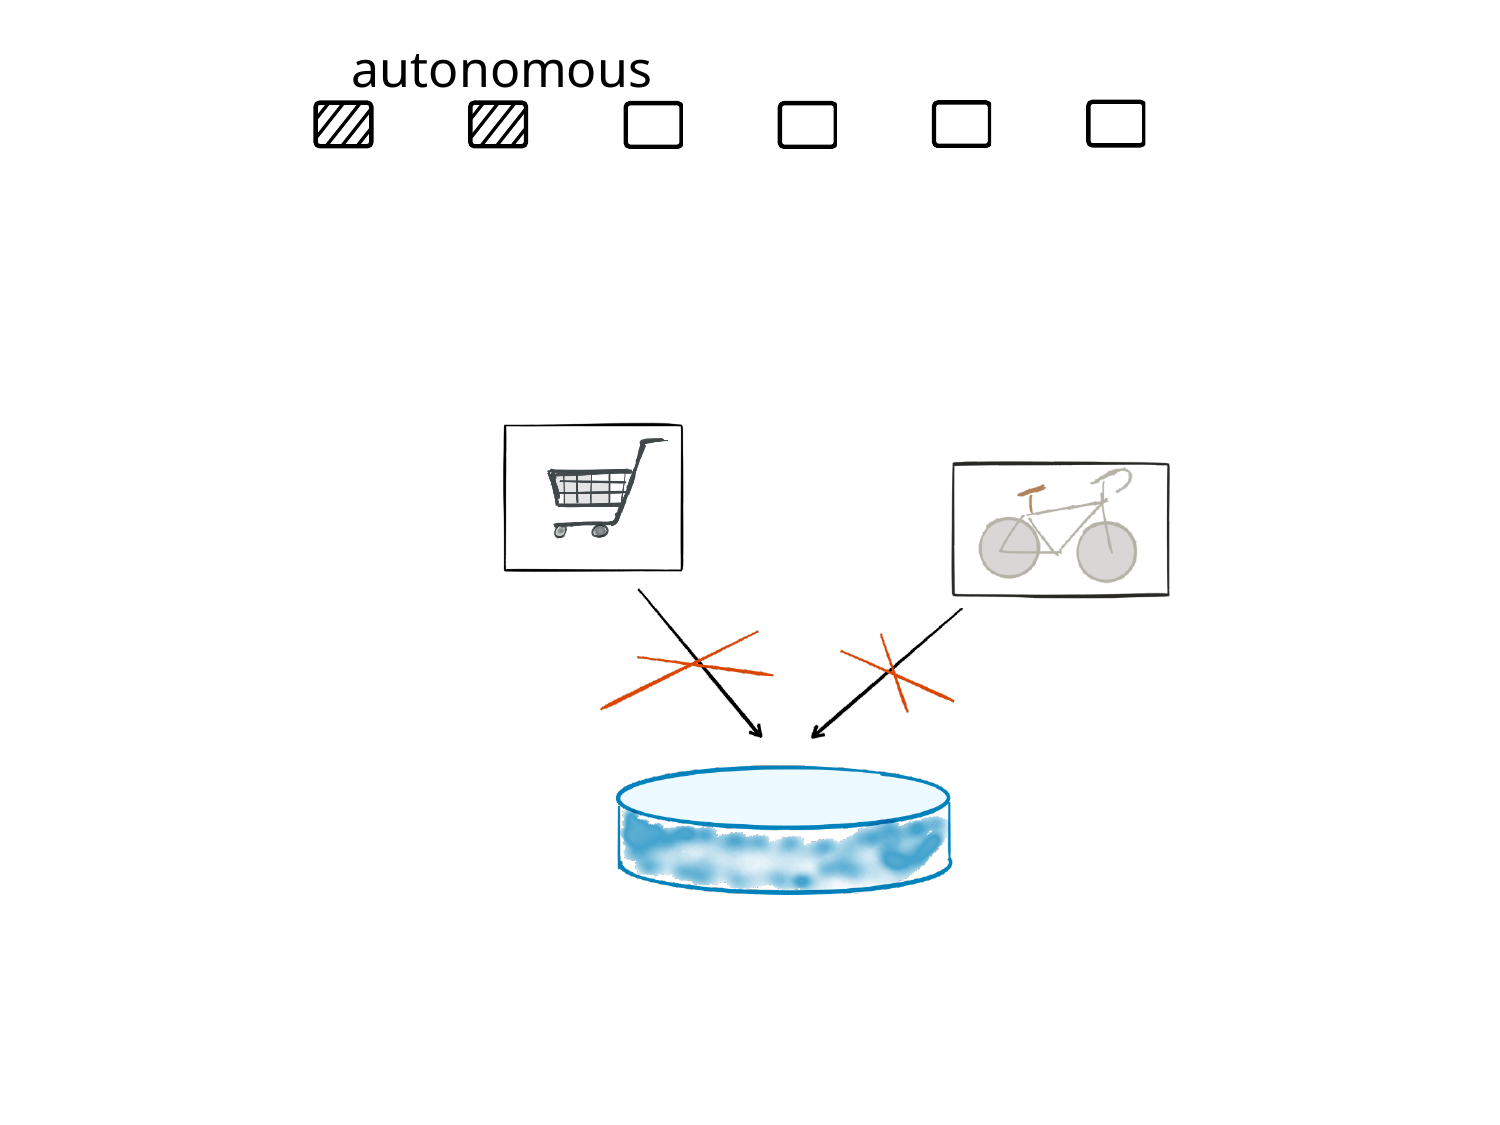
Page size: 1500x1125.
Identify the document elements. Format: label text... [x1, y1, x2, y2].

picture [621, 99, 684, 149]
picture [312, 99, 374, 149]
picture [1084, 97, 1146, 148]
picture [930, 98, 992, 149]
picture [776, 99, 838, 149]
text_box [502, 421, 1180, 898]
text_box autonomous [337, 29, 668, 105]
picture [467, 99, 529, 149]
